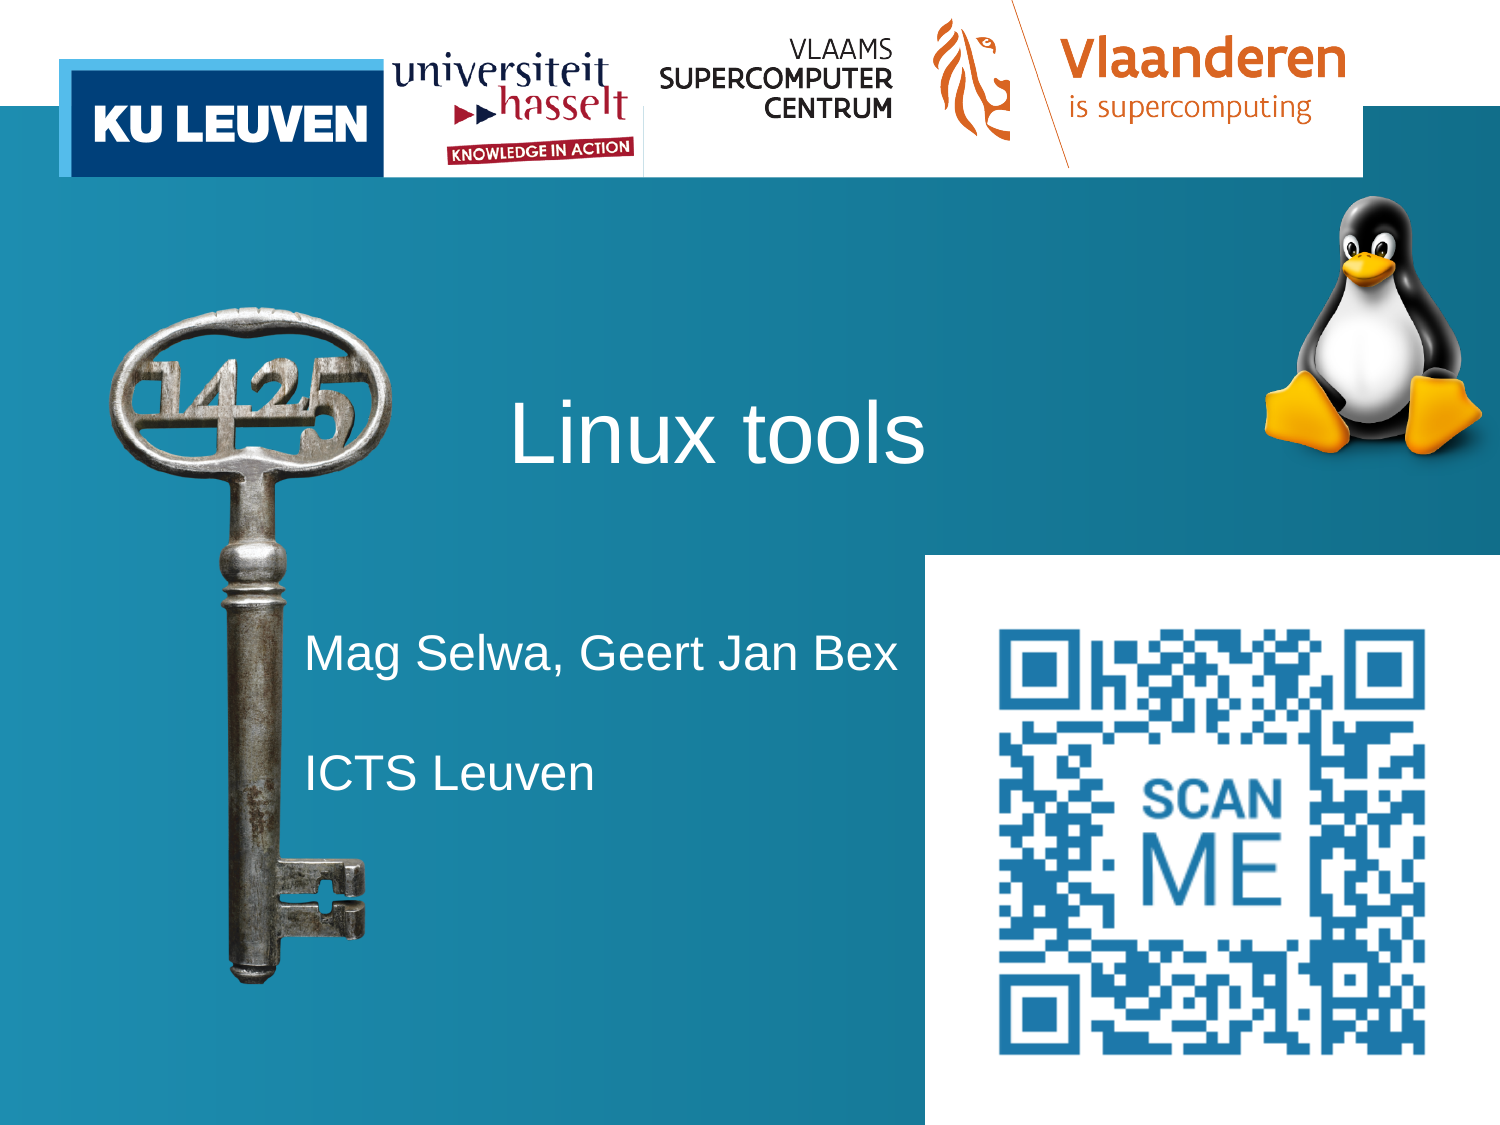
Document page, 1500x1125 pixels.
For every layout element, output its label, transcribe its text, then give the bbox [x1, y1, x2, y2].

title Linux tools [508, 344, 1240, 482]
subtitle Mag Selwa, Geert Jan Bex ICTS Leuven [303, 620, 920, 798]
picture [925, 554, 1500, 1125]
picture [1244, 196, 1500, 481]
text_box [383, 42, 638, 178]
picture [59, 59, 383, 177]
picture [100, 295, 403, 1000]
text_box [643, 0, 1376, 178]
